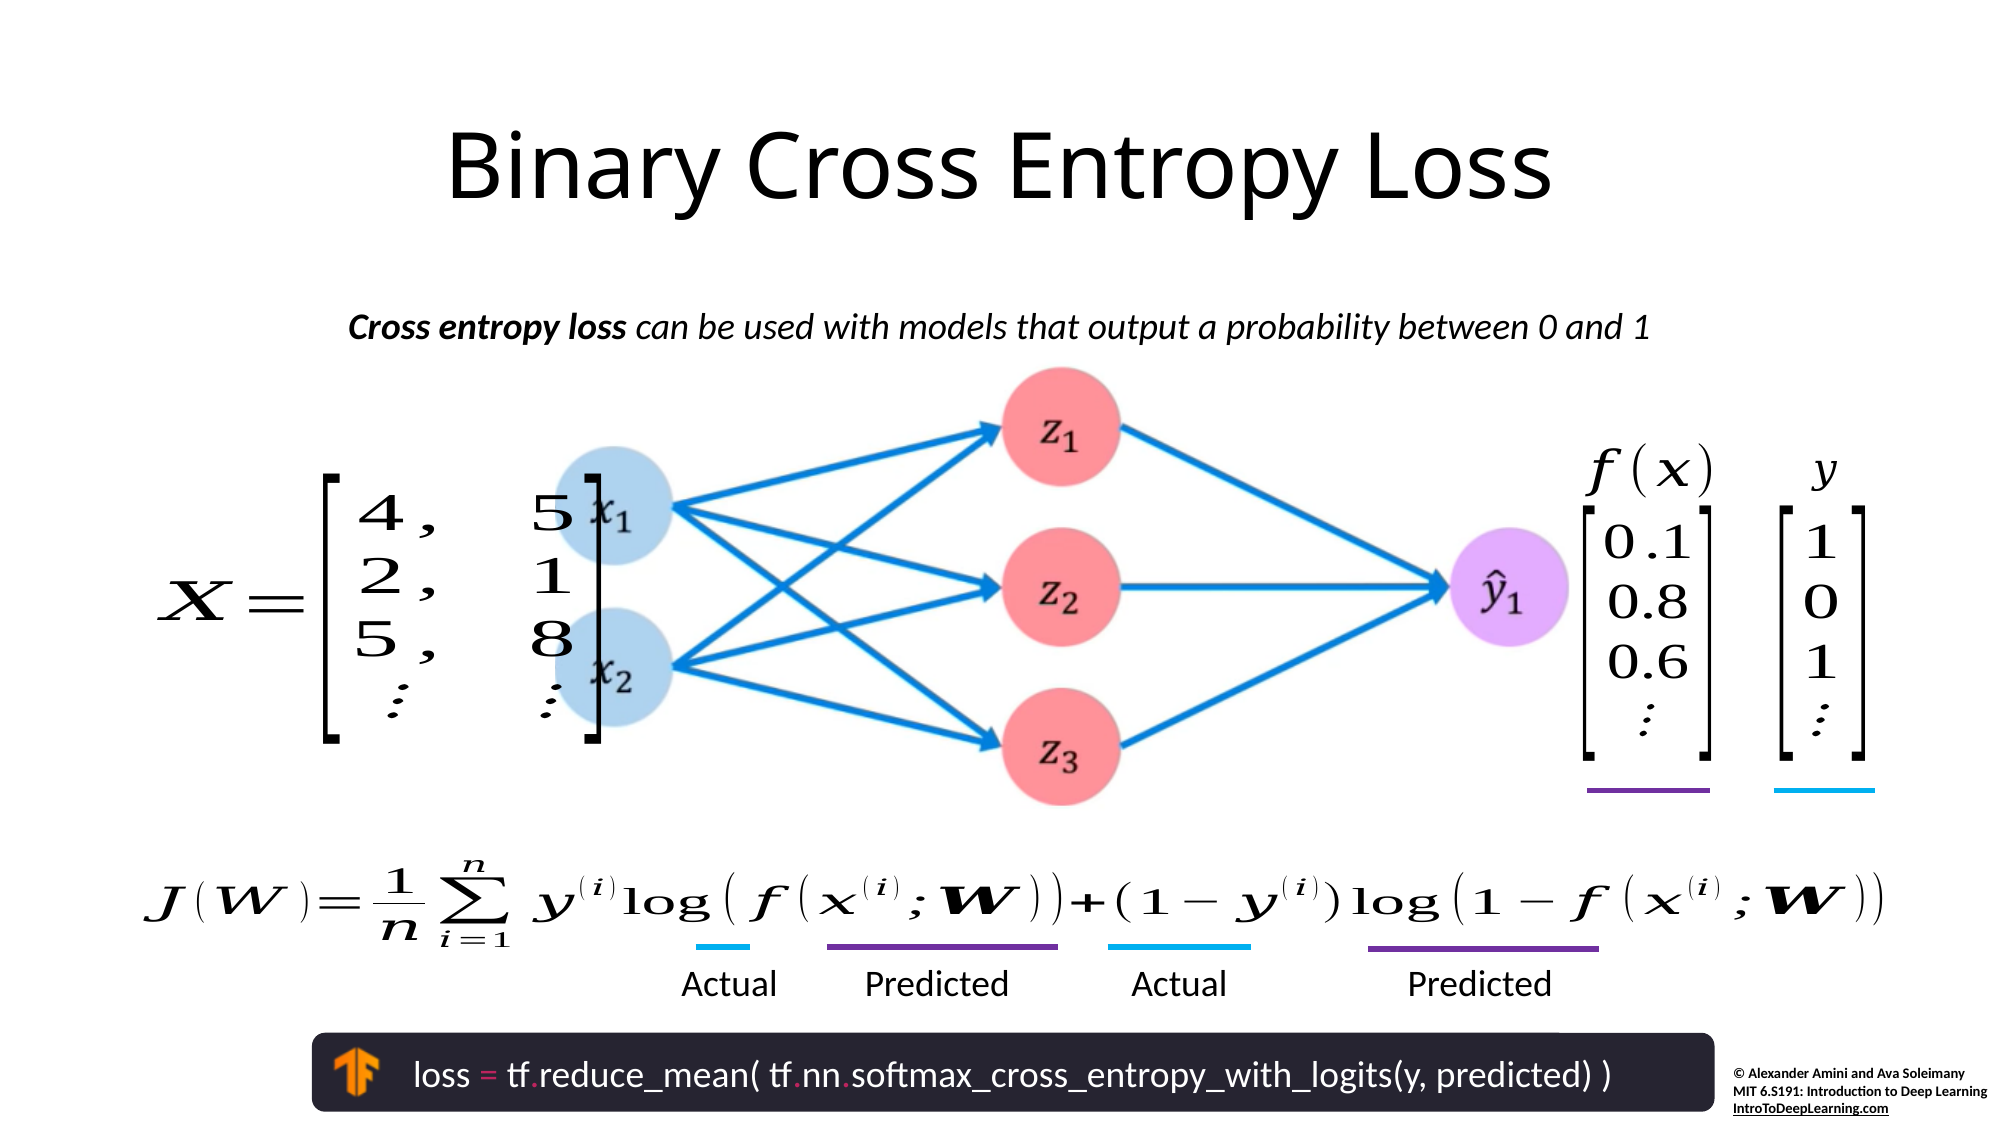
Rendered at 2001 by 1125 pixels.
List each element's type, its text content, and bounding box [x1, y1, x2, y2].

list Cross entropy loss can be used with models that output a probability between 0 and 1 [137, 299, 555, 386]
picture [326, 1042, 392, 1102]
text_box Predicted [1352, 951, 1608, 1011]
title Binary Cross Entropy Loss [137, 59, 1863, 278]
text_box Actual [1098, 951, 1261, 1012]
text_box Predicted [809, 951, 1065, 1012]
text_box Actual [654, 951, 805, 1012]
list Cross entropy loss can be used with models that output a probability between 0 and 1 [1570, 299, 1863, 386]
picture [555, 277, 1570, 888]
text_box loss = tf.reduce_mean( tf.nn.softmax_cross_entropy_with_logits(y, predicted) ) [310, 1031, 1716, 1113]
